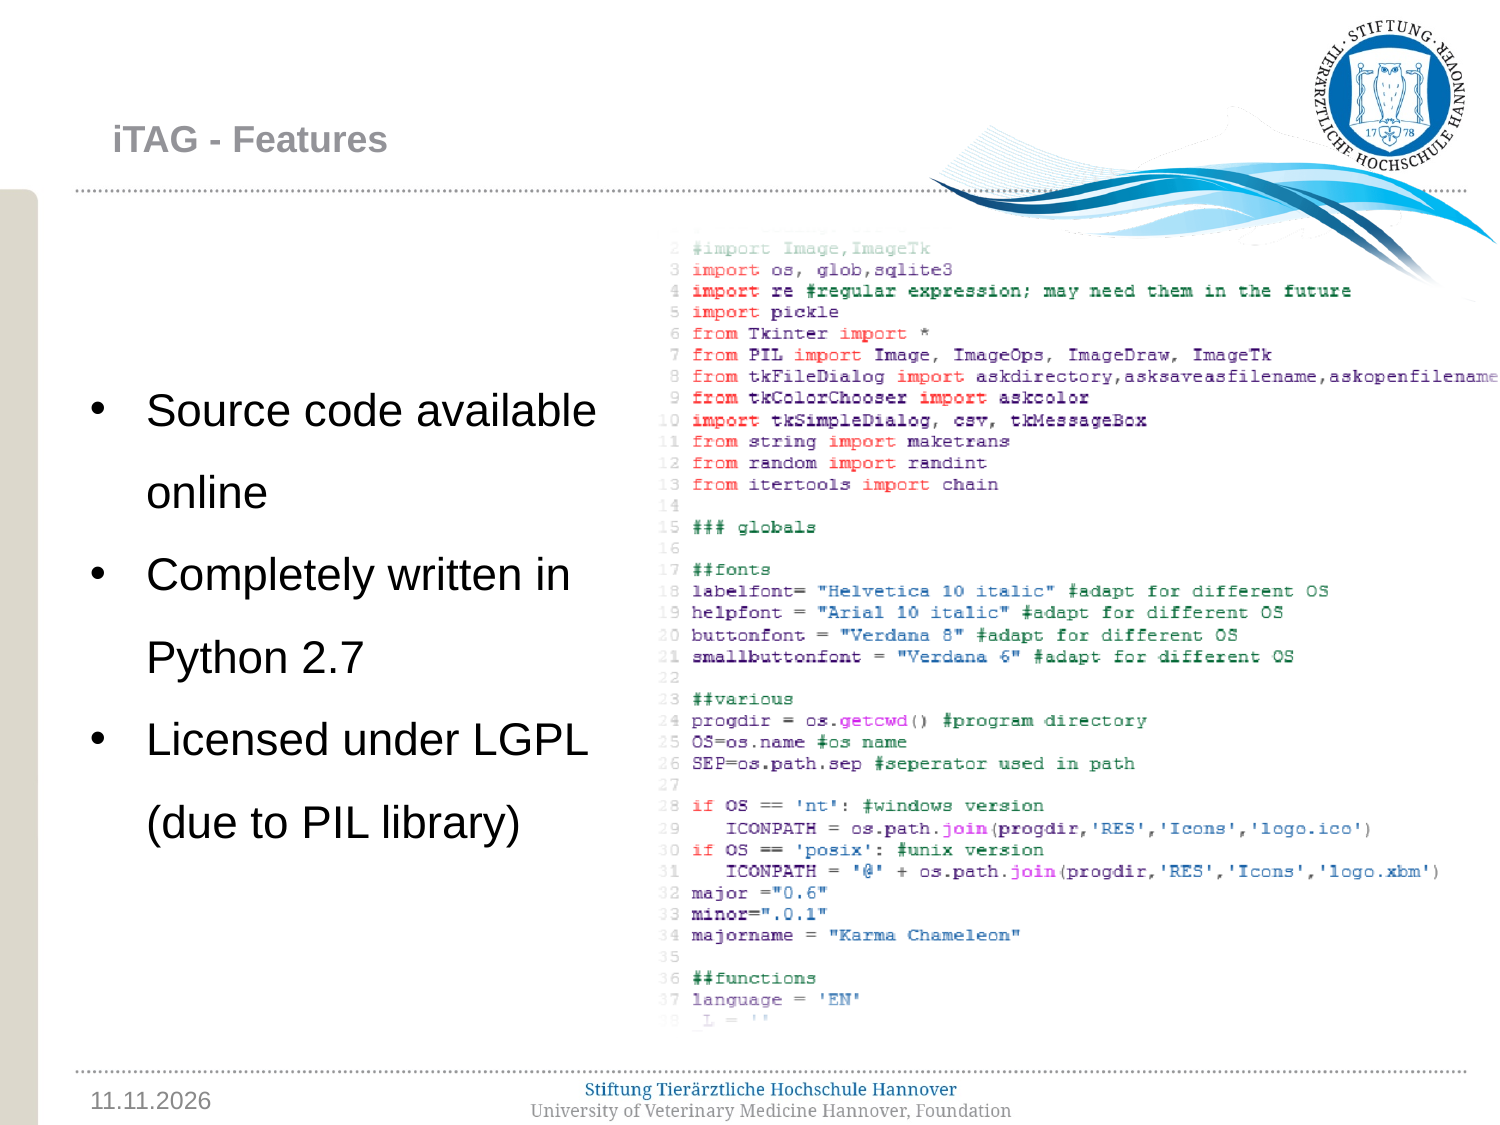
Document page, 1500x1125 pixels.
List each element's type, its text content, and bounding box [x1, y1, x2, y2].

text_box Source code available online Completely written in Python 2.7 Licensed under LGPL (due to PIL library) [75, 345, 638, 855]
picture [0, 0, 1500, 1125]
list iTAG - Features [111, 89, 1223, 185]
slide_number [75, 1069, 425, 1125]
